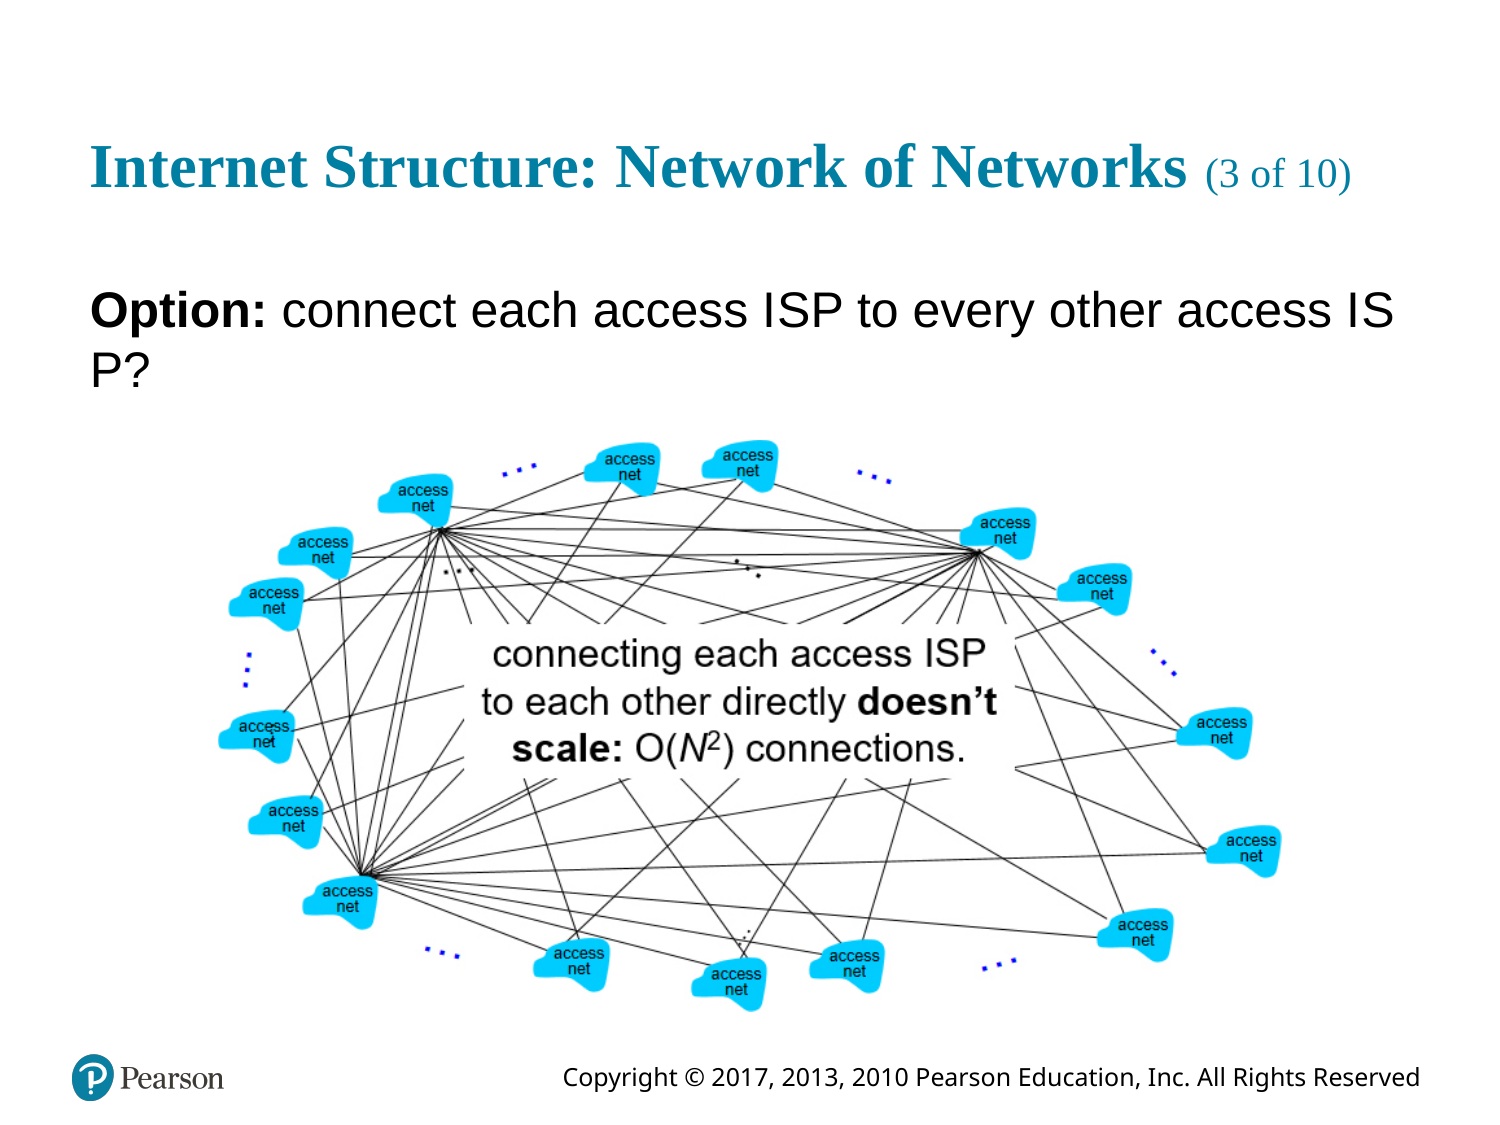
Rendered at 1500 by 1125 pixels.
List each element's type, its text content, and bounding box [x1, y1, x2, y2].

picture [72, 1054, 88, 1070]
text_box Option: connect each access I S P to every other access I S P? [75, 262, 1425, 394]
picture [218, 440, 1282, 1013]
text_box Internet Structure: Network of Networks (3 of 10) [75, 35, 1425, 216]
picture [98, 1054, 224, 1101]
picture [72, 1087, 83, 1101]
picture [80, 1063, 106, 1088]
